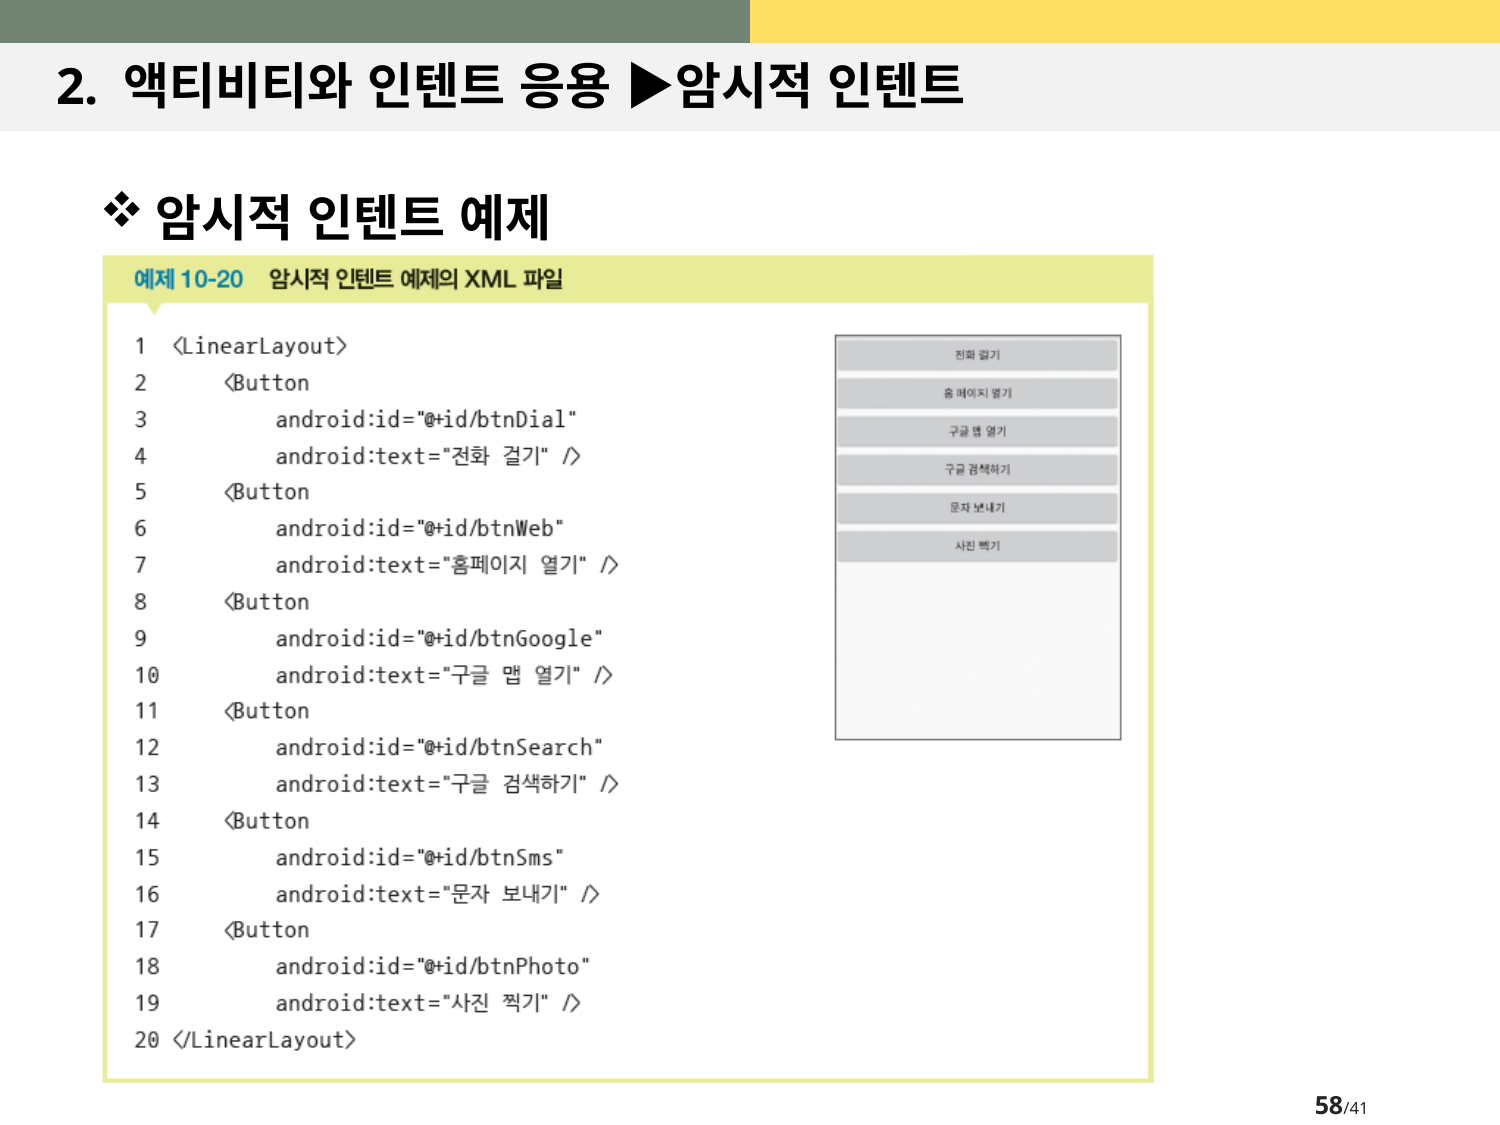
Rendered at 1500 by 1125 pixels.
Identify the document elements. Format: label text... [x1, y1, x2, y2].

picture [100, 254, 1157, 1089]
title 2. 액티비티와 인텐트 응용 ▶암시적 인텐트 [41, 42, 1459, 128]
list 암시적 인텐트 예제 [41, 172, 1459, 1048]
